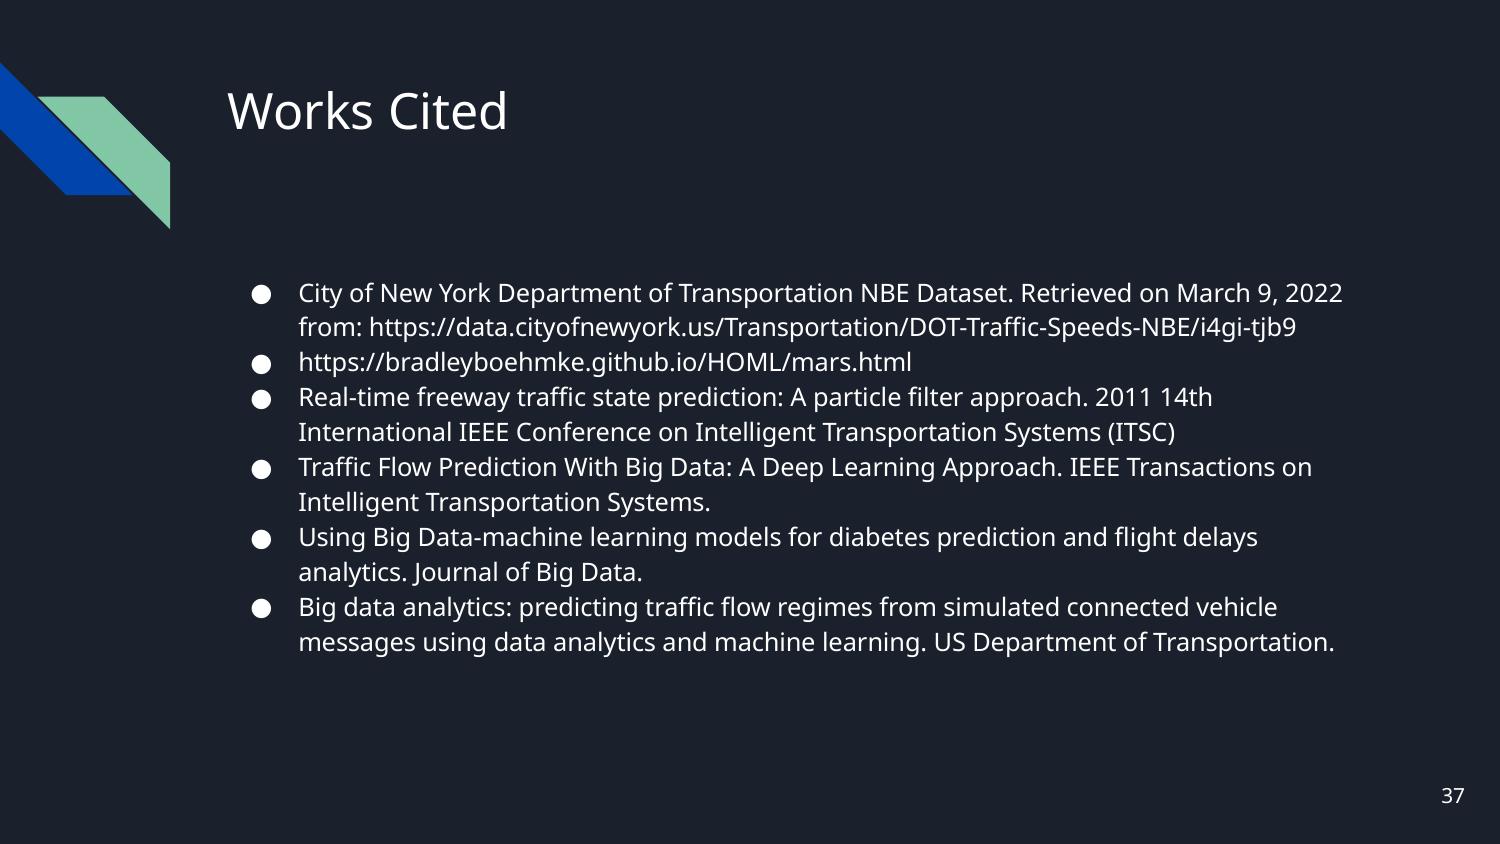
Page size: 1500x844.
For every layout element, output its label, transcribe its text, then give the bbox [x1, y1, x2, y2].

list City of New York Department of Transportation NBE Dataset. Retrieved on March 9, 2022 from: https://data.cityofnewyork.us/Transportation/DOT-Traffic-Speeds-NBE/i4gi-tjb9 https://bradleyboehmke.github.io/HOML/mars.html Real-time freeway traffic state prediction: A particle filter approach. 2011 14th International IEEE Conference on Intelligent Transportation Systems (ITSC) Traffic Flow Prediction With Big Data: A Deep Learning Approach. IEEE Transactions on Intelligent Transportation Systems. Using Big Data-machine learning models for diabetes prediction and flight delays analytics. Journal of Big Data. Big data analytics: predicting traffic flow regimes from simulated connected vehicle messages using data analytics and machine learning. US Department of Transportation. [212, 257, 1368, 735]
title Works Cited [212, 64, 1368, 215]
slide_number ‹#› [1389, 764, 1480, 830]
